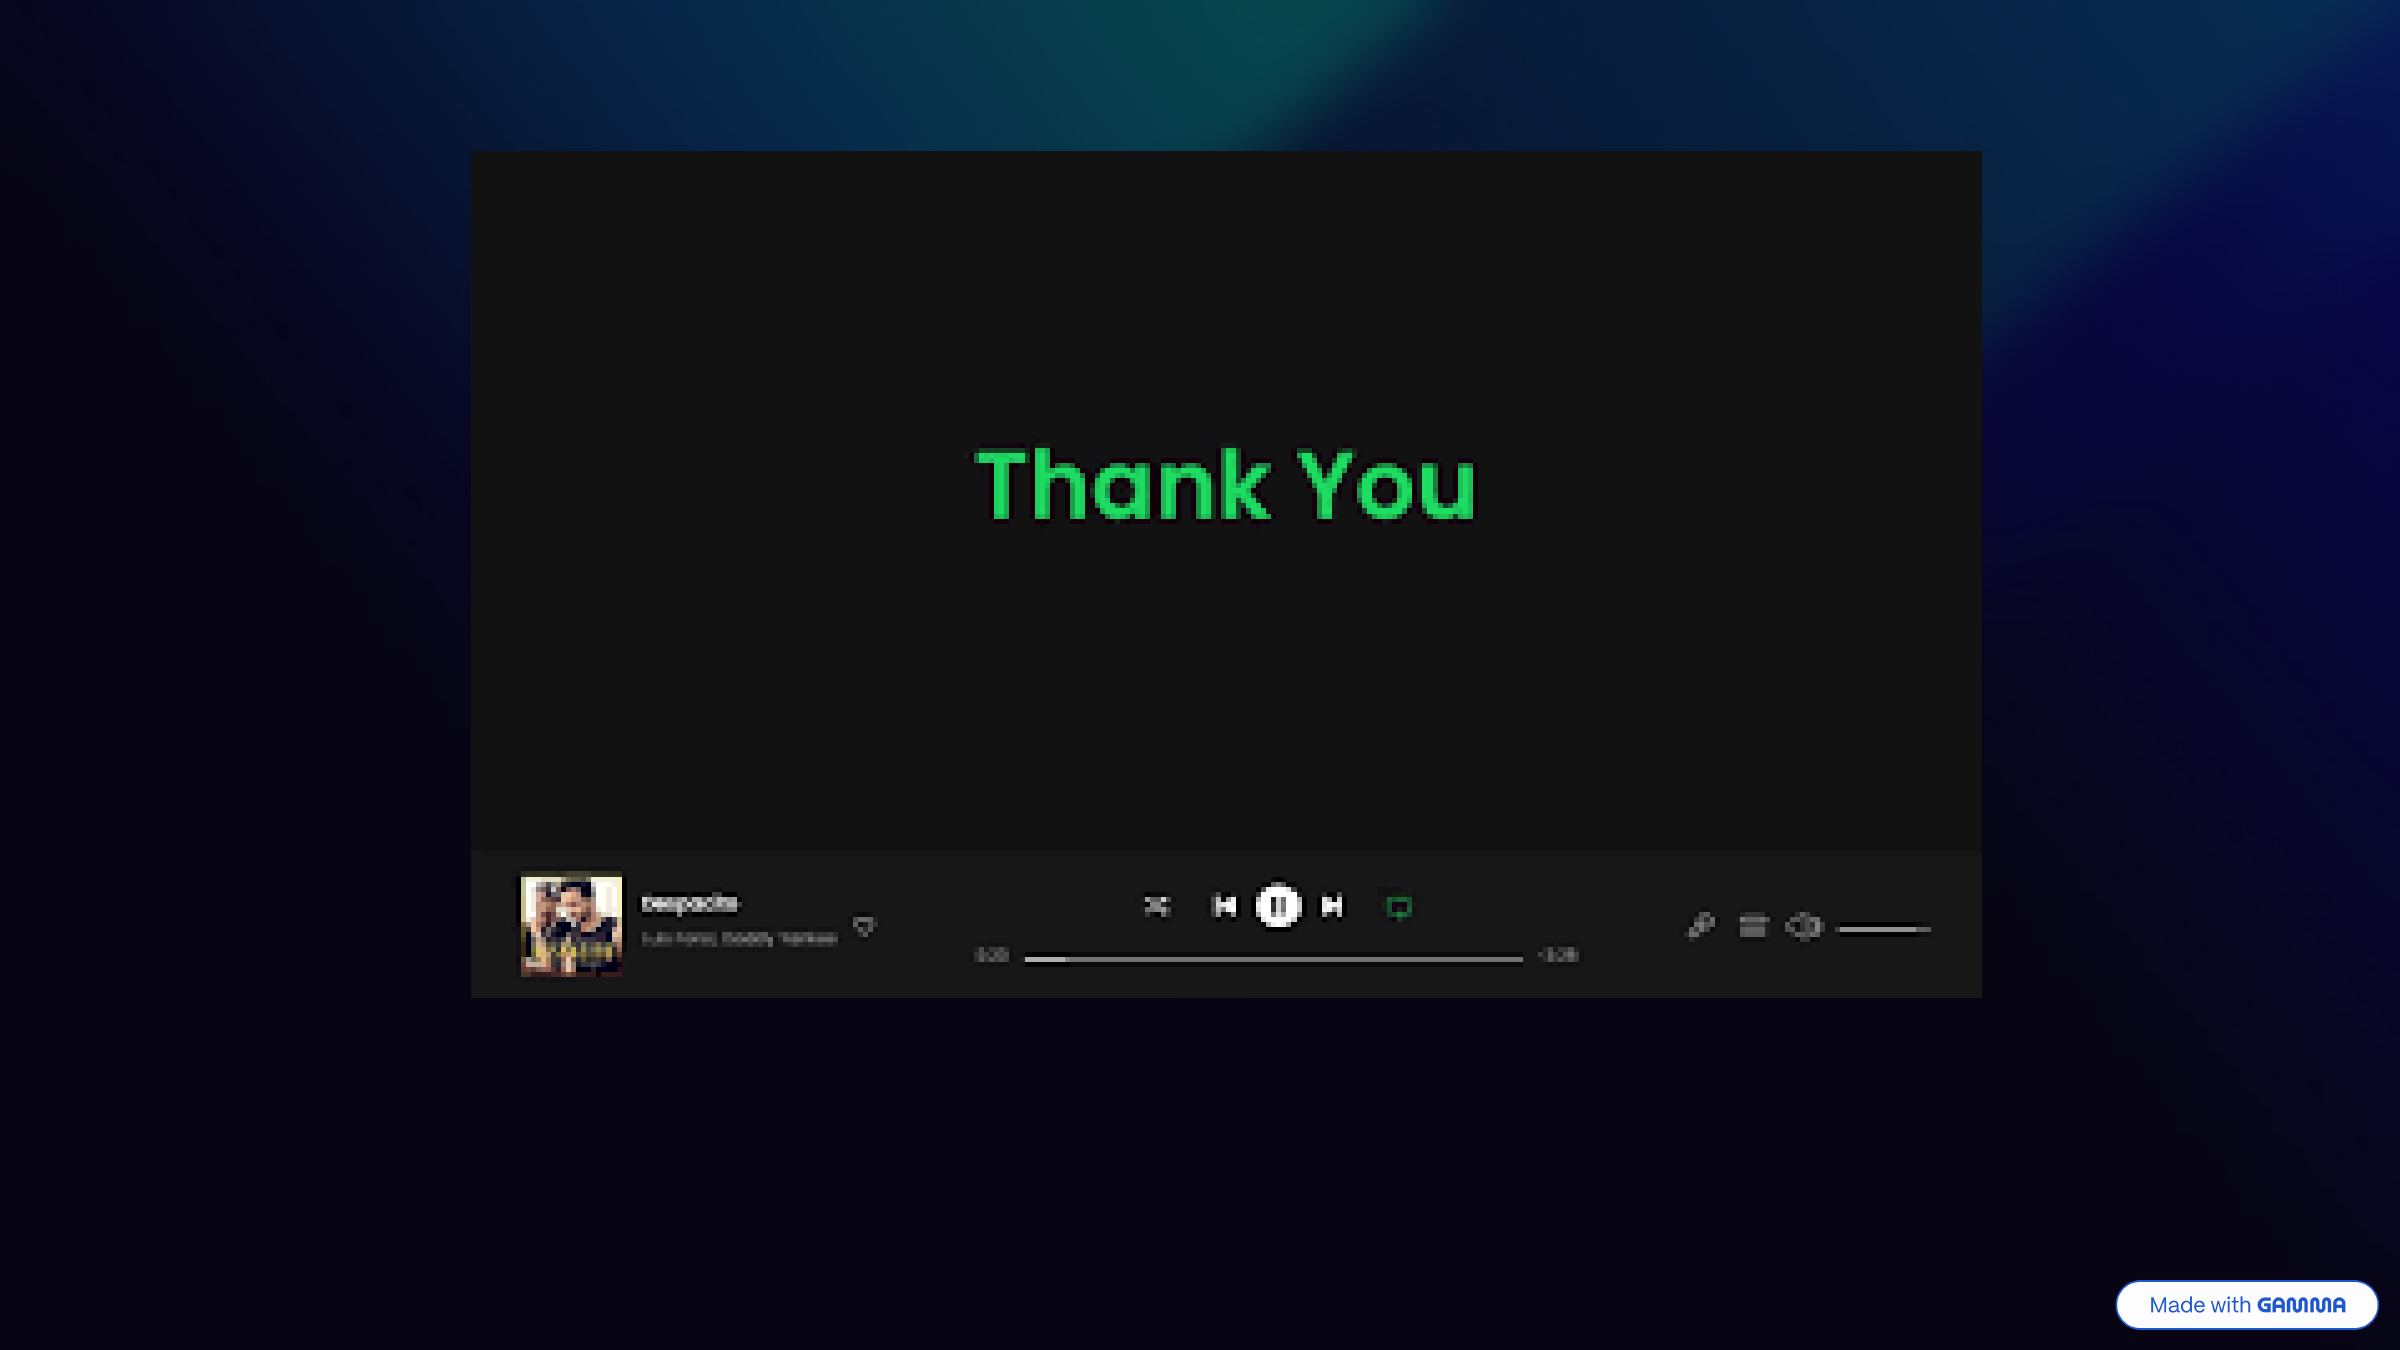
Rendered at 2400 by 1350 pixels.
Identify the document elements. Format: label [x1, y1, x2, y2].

picture [2106, 1271, 2389, 1339]
picture [471, 151, 1982, 998]
